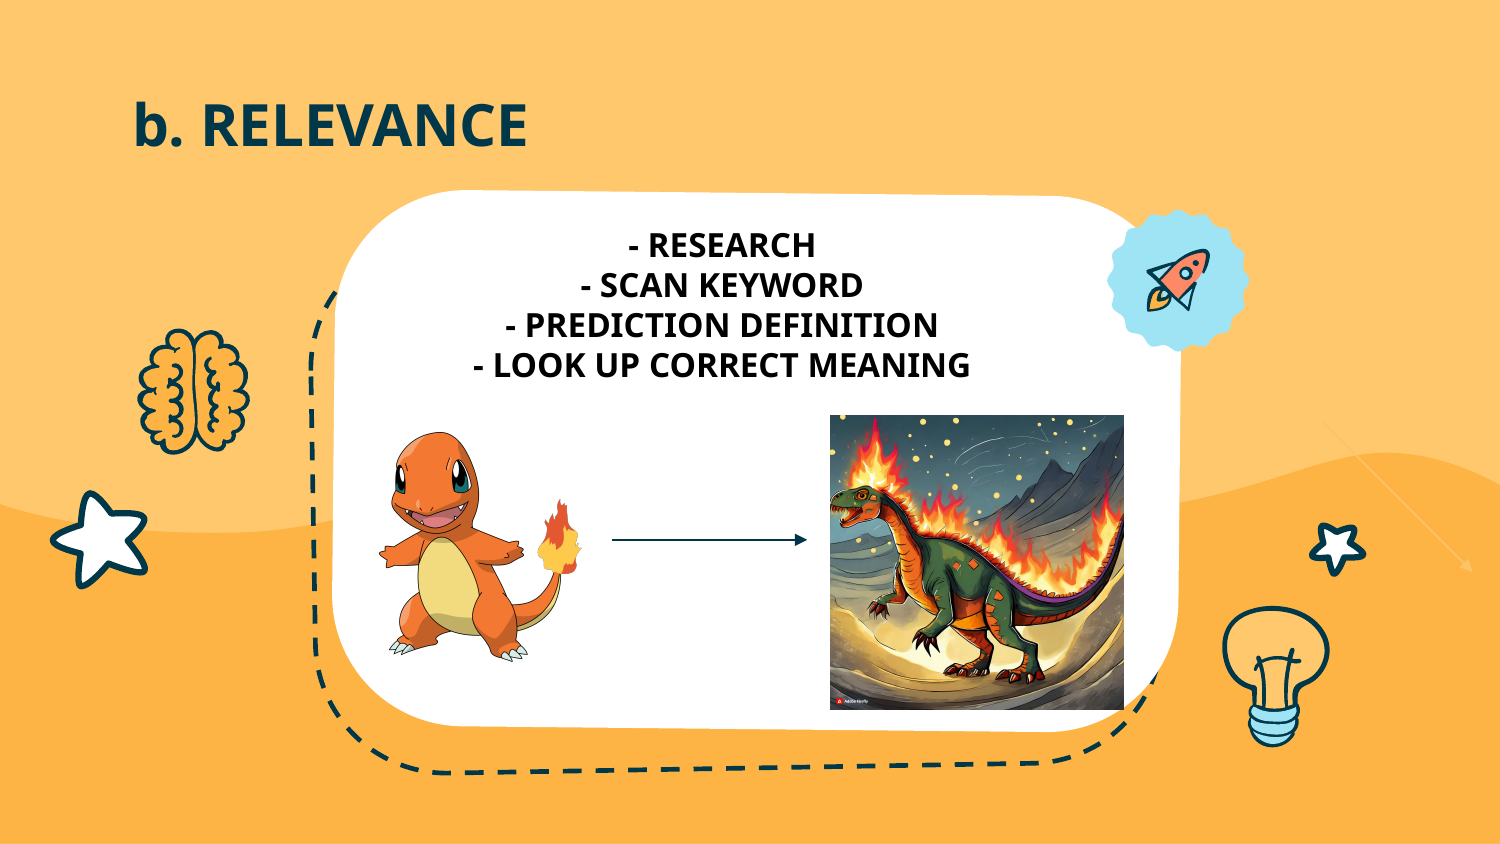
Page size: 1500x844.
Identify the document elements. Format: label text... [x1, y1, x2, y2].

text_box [1221, 606, 1334, 747]
text_box [52, 493, 145, 587]
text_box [1322, 421, 1473, 573]
text_box [1196, 214, 1250, 347]
picture [830, 415, 1125, 710]
text_box [1312, 548, 1317, 558]
picture [378, 432, 582, 662]
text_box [137, 329, 250, 454]
title b. RELEVANCE [116, 72, 1383, 167]
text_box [312, 187, 1190, 778]
subtitle METHOD [50, 522, 147, 589]
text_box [1145, 248, 1211, 313]
